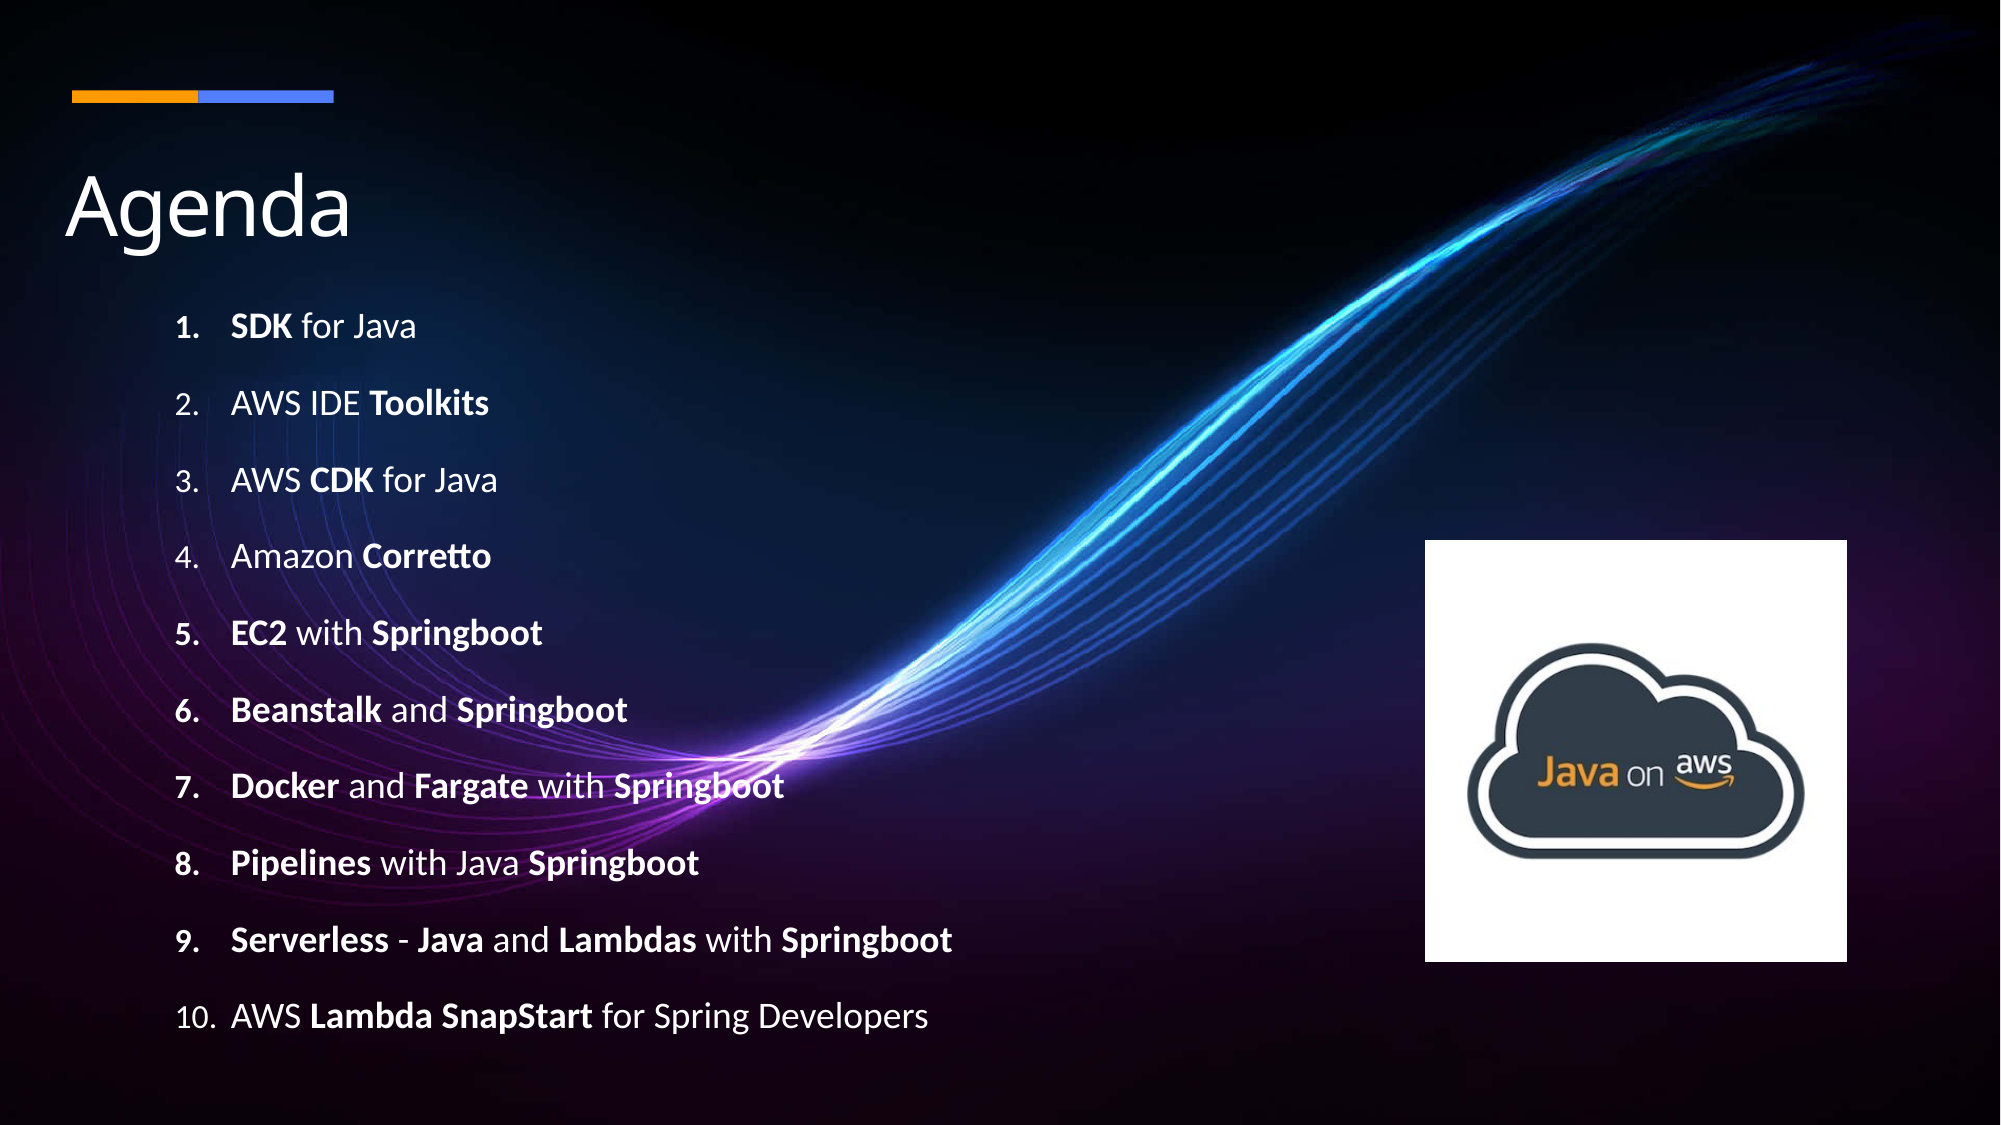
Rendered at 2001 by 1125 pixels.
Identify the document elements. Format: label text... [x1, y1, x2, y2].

text_box Agenda [50, 156, 406, 262]
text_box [72, 90, 334, 103]
text_box SDK for Java AWS IDE Toolkits AWS CDK for Java Amazon Corretto EC2 with Springboot Beanstalk and Springboot Docker and Fargate with Springboot Pipelines with Java Springboot Serverless - Java and Lambdas with Springboot AWS Lambda SnapStart for Spring Developers [159, 313, 968, 1041]
picture [0, 0, 2001, 1125]
